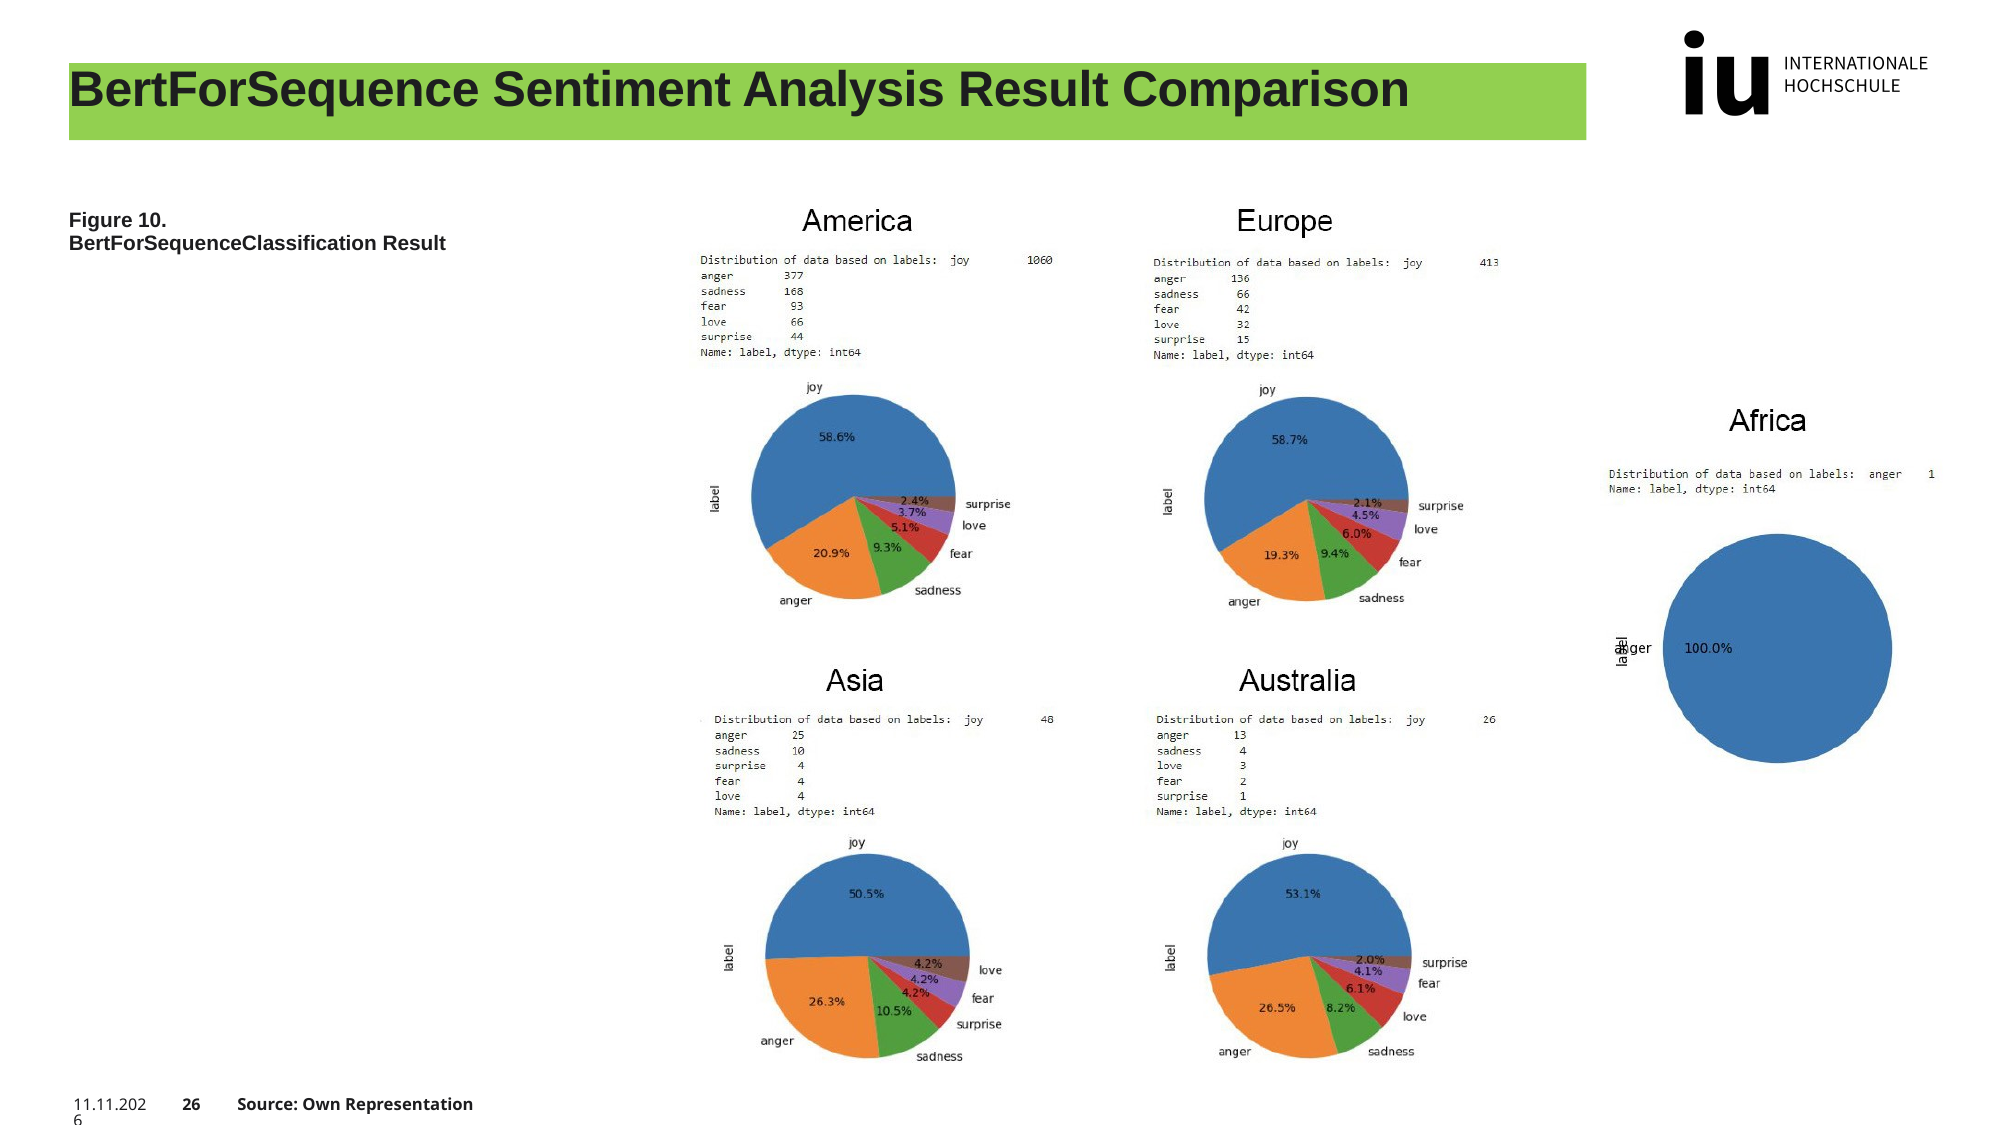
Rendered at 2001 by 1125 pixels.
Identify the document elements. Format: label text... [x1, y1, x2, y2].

picture [1628, 0, 1985, 172]
slide_number 26 [157, 1093, 226, 1116]
title BertForSequence Sentiment Analysis Result Comparison [69, 63, 1587, 141]
footer Source: Own Representation [237, 1093, 1956, 1116]
text_box Figure 10. BertForSequenceClassification Result [54, 202, 494, 263]
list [689, 206, 1533, 1076]
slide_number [73, 1093, 151, 1116]
picture [1600, 399, 1956, 774]
